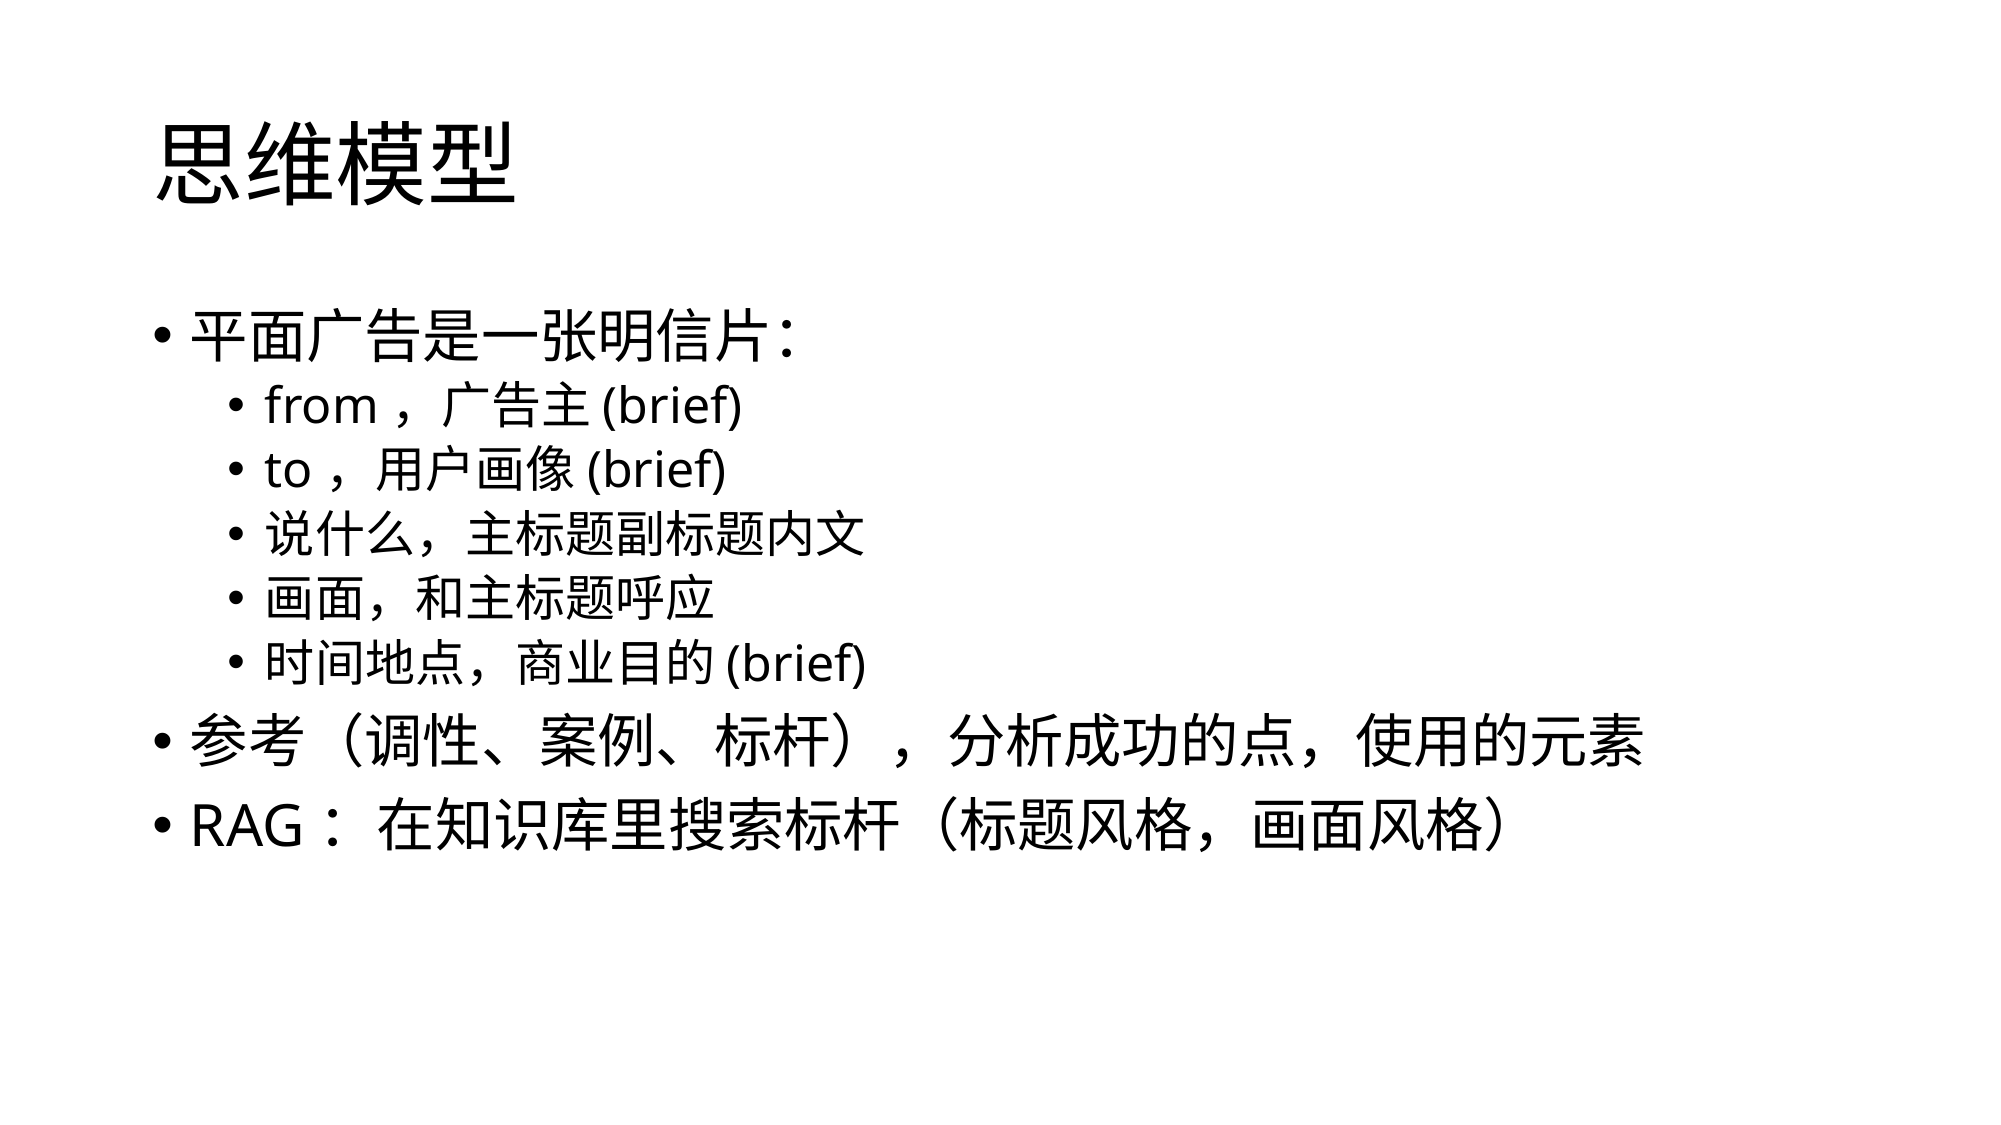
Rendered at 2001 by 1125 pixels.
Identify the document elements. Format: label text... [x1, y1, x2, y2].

list 平面广告是一张明信片： from，广告主(brief) to，用户画像(brief) 说什么，主标题副标题内文 画面，和主标题呼应 时间地点，商业目的(brief) 参考（调性、案例、标杆），分析成功的点，使用的元素 RAG：在知识库里搜索标杆（标题风格，画面风格） [137, 299, 1863, 1014]
title 思维模型 [137, 59, 1863, 278]
